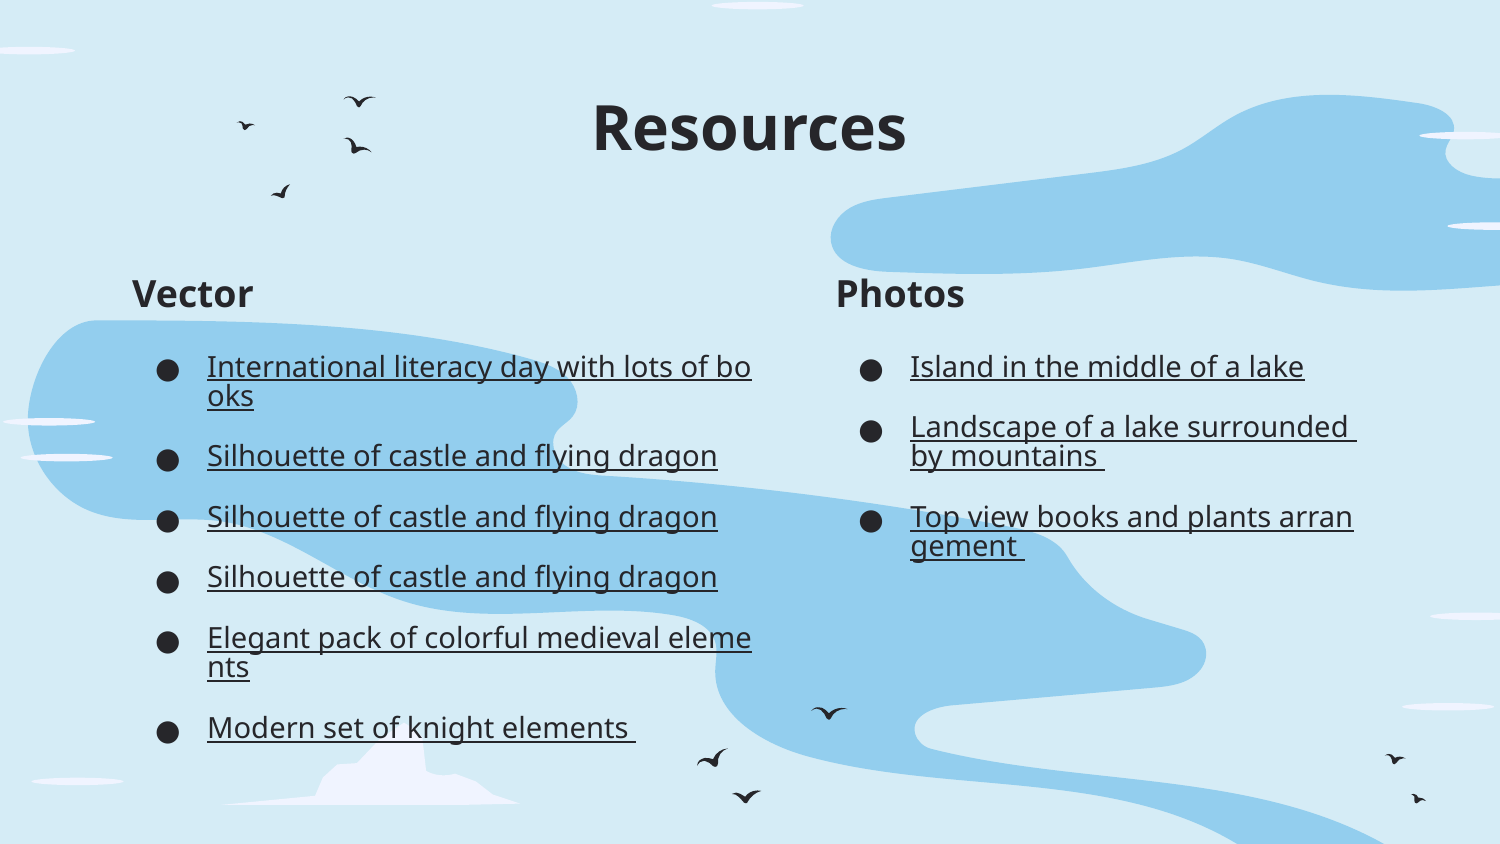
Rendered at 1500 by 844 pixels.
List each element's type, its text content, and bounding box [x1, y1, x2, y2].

title Resources [118, 72, 1382, 167]
subtitle Vector International literacy day with lots of books Silhouette of castle and flying dragon Silhouette of castle and flying dragon Silhouette of castle and flying dragon Elegant pack of colorful medieval elements Modern set of knight elements [116, 254, 782, 756]
subtitle Photos Island in the middle of a lake Landscape of a lake surrounded by mountains Top view books and plants arrangement [820, 254, 1383, 756]
